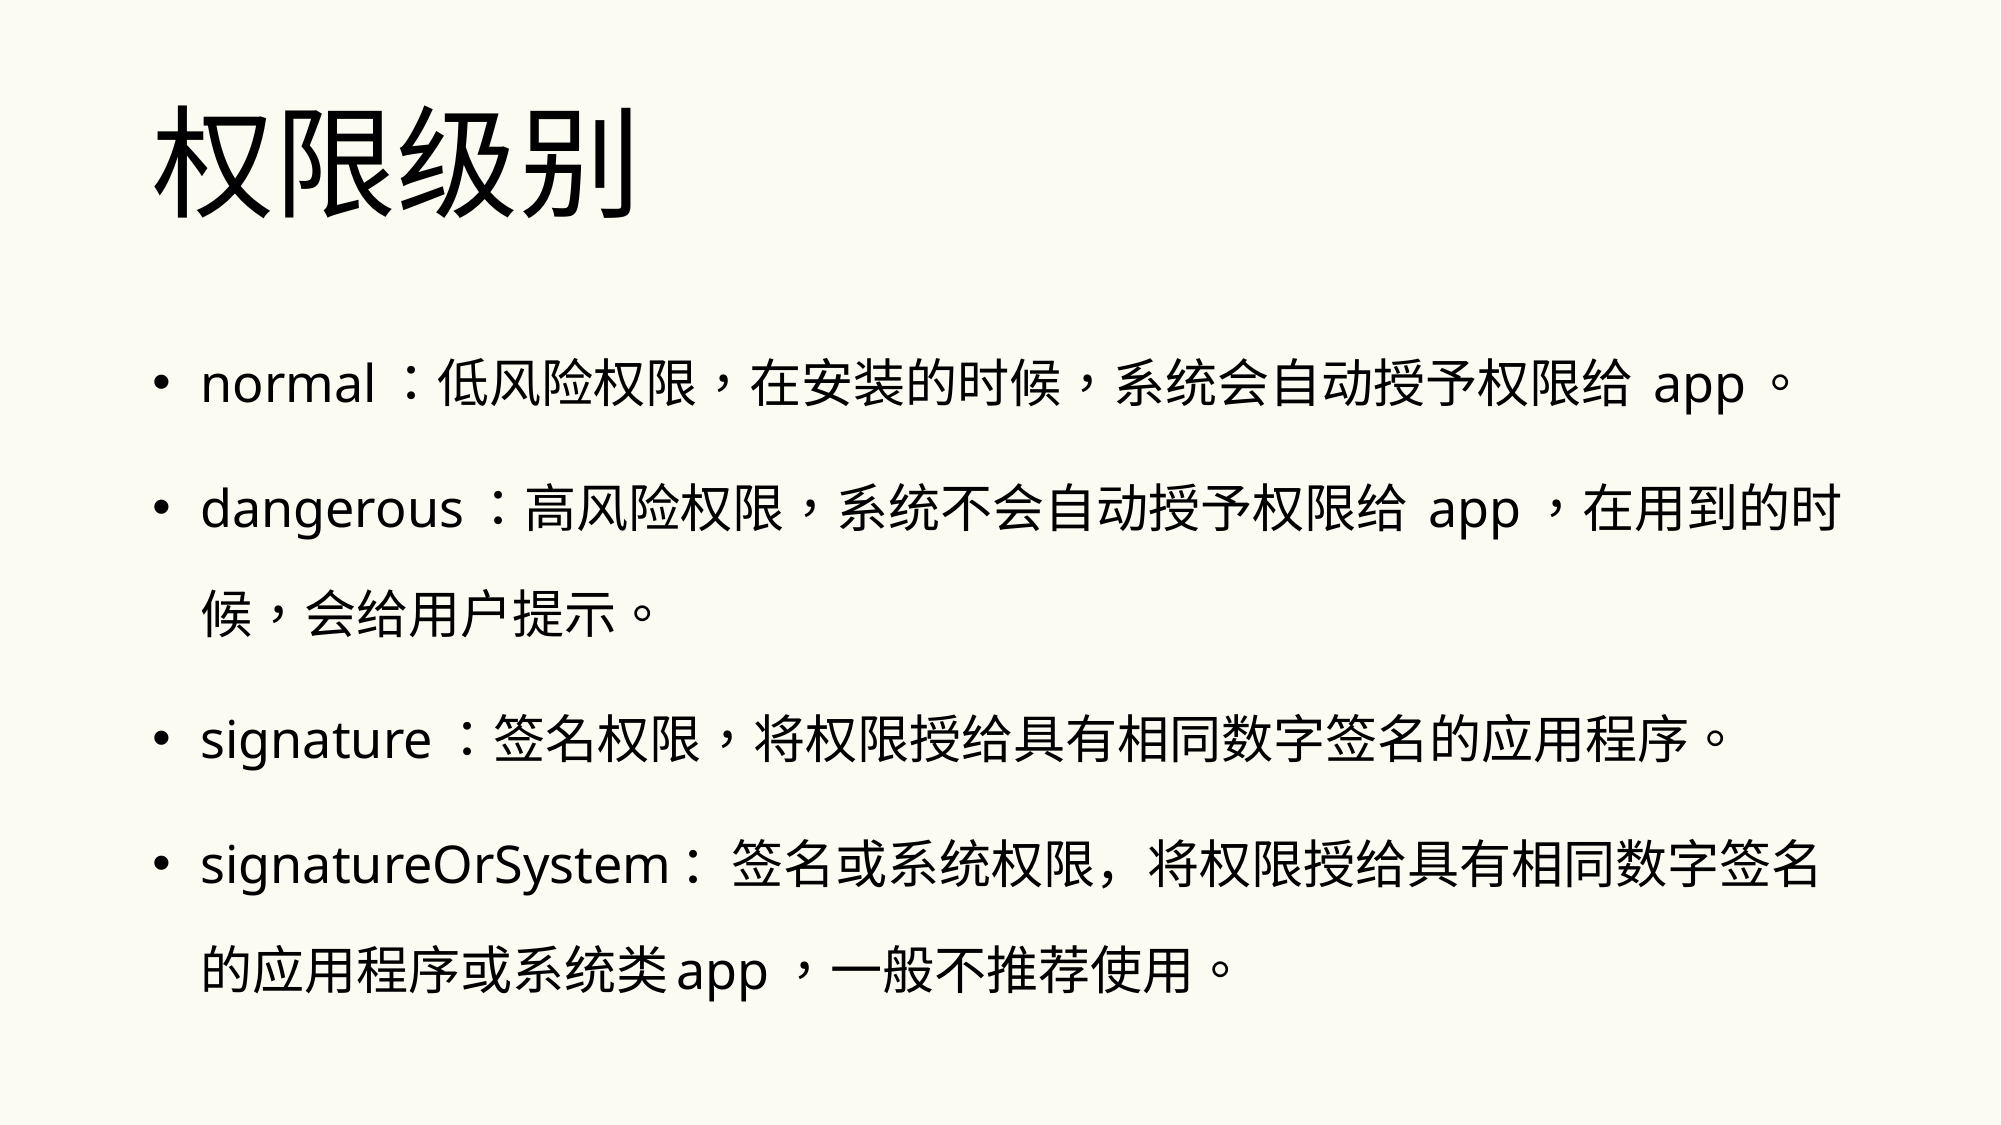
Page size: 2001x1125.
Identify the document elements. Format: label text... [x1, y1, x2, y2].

list normal：低风险权限，在安装的时候，系统会自动授予权限给 app。 dangerous：高风险权限，系统不会自动授予权限给 app，在用到的时候，会给用户提示。 signature：签名权限，将权限授给具有相同数字签名的应用程序。 signatureOrSystem：签名或系统权限，将权限授给具有相同数字签名的应用程序或系统类app，一般不推荐使用。 [137, 299, 1863, 1014]
title 权限级别 [137, 60, 1863, 278]
